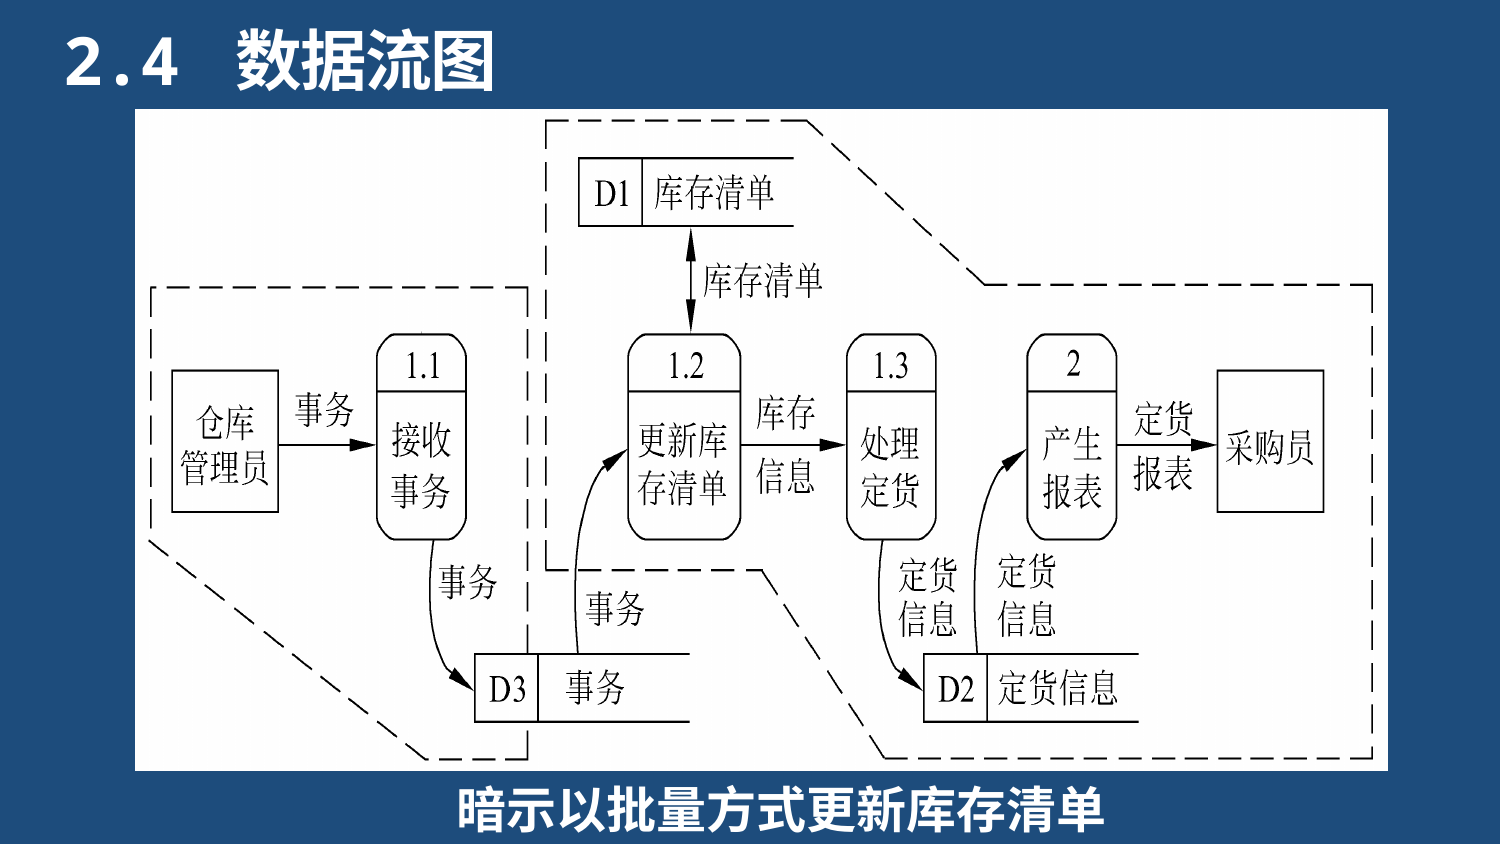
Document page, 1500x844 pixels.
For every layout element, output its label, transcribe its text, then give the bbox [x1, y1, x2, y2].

title 2.4 数据流图 [63, 28, 1436, 101]
text_box 暗示以批量方式更新库存清单 [87, 770, 1476, 844]
picture [135, 109, 1388, 771]
